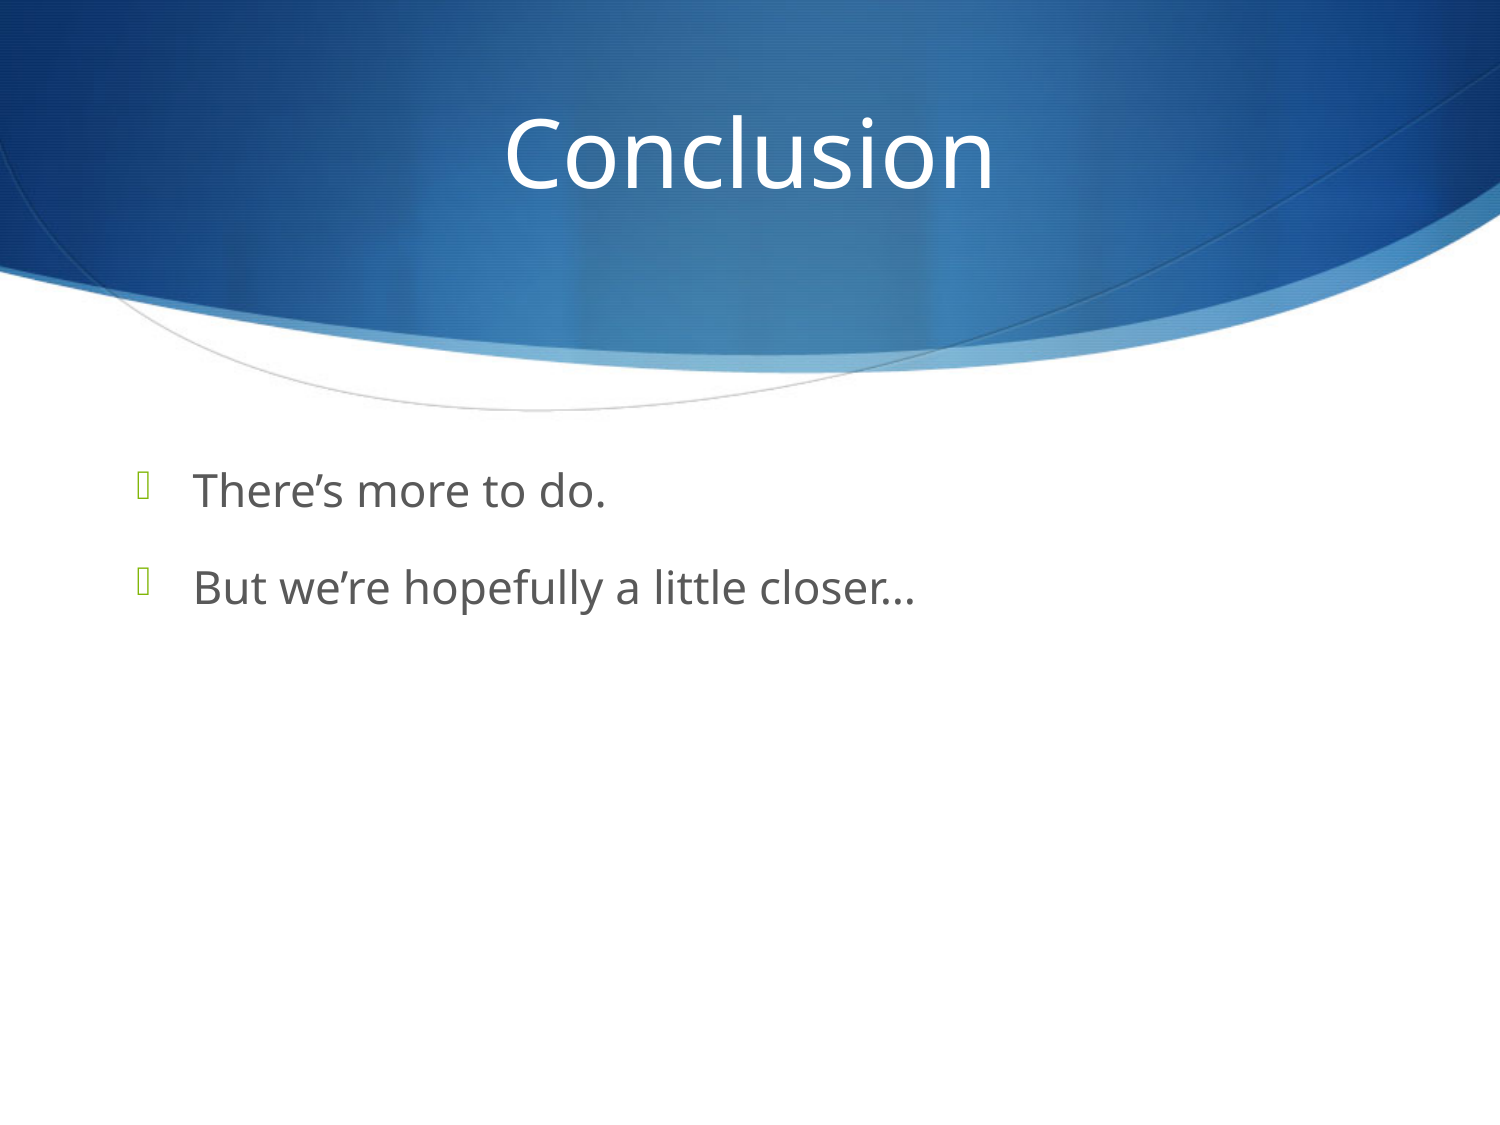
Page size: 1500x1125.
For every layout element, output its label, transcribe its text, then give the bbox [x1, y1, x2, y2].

title Conclusion [75, 56, 1425, 245]
list There’s more to do. But we’re hopefully a little closer… [121, 454, 1379, 991]
picture [0, 0, 1500, 1125]
